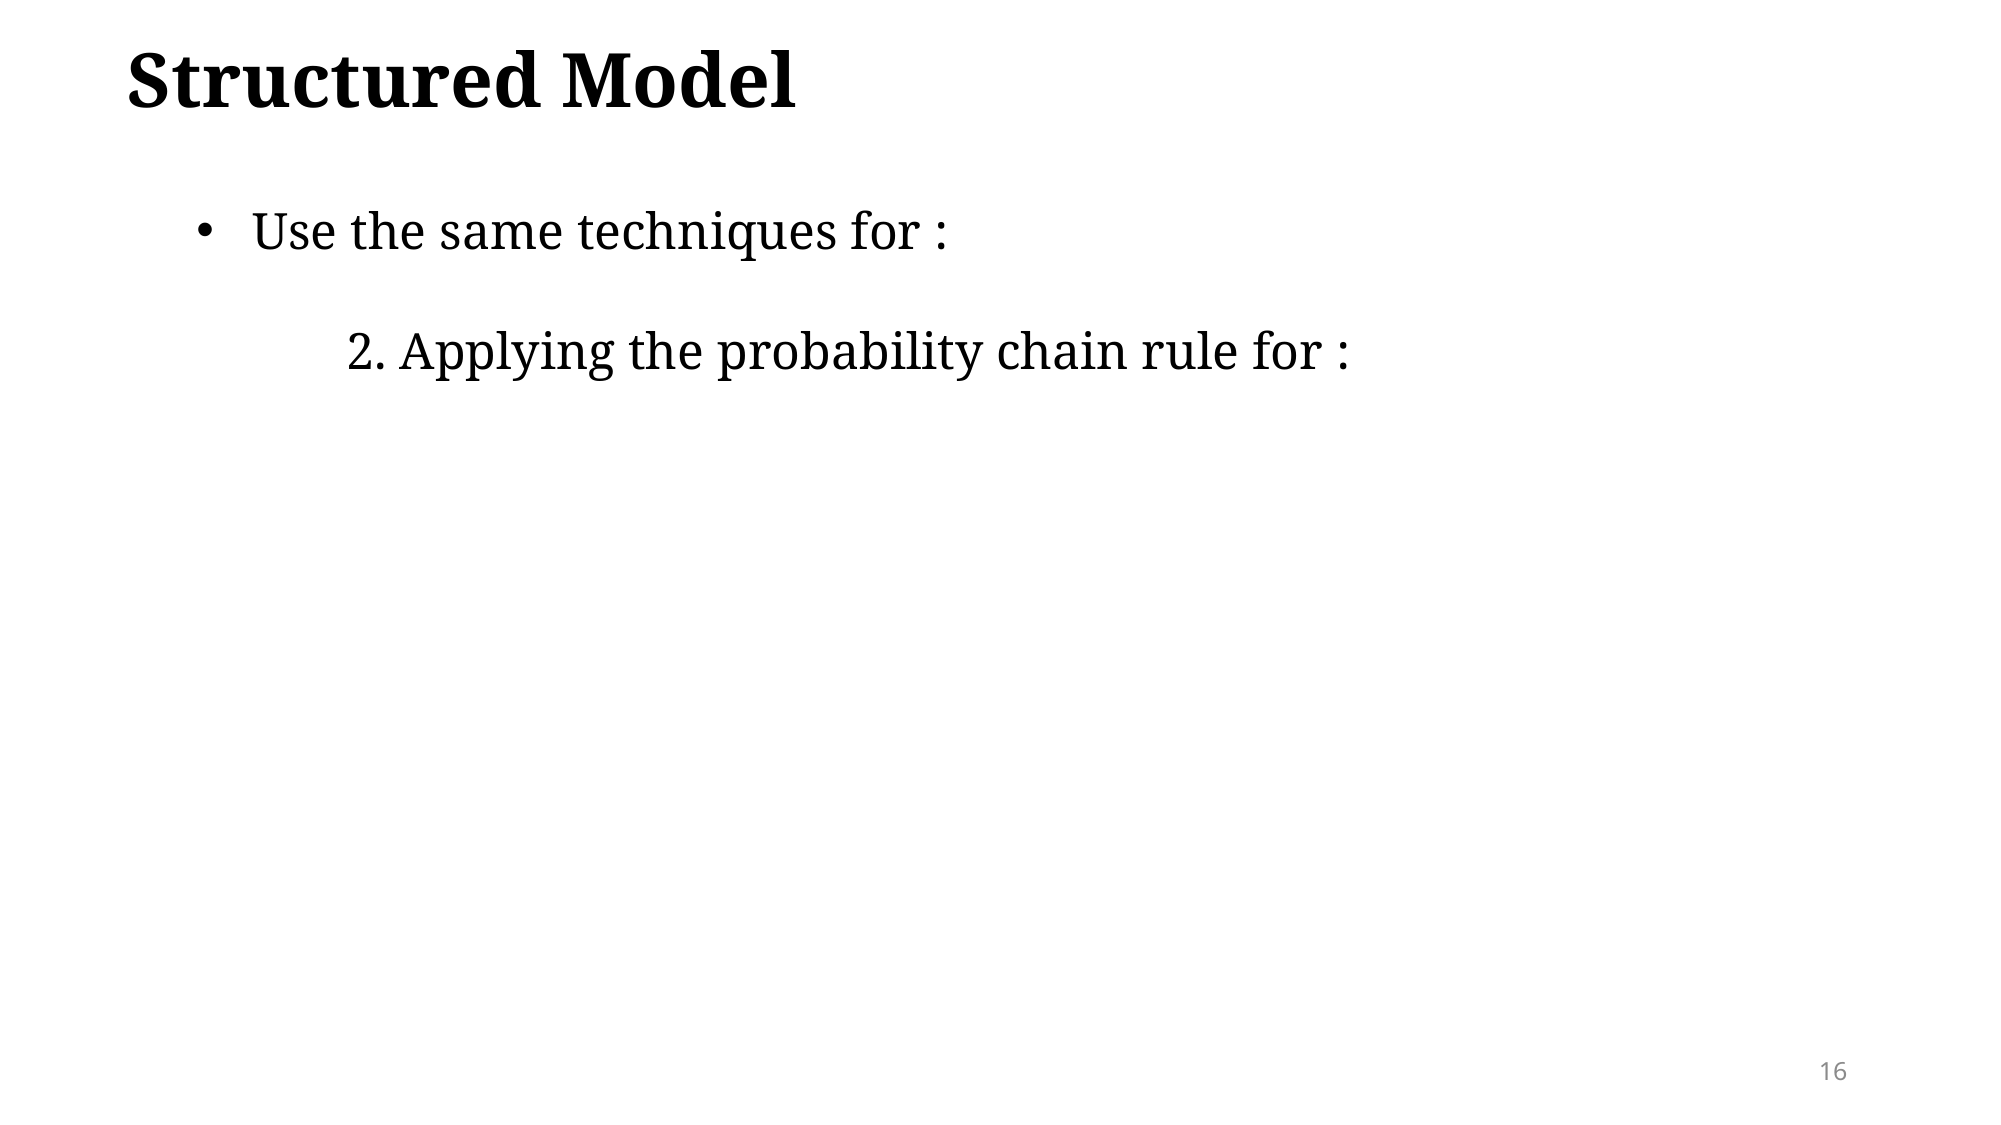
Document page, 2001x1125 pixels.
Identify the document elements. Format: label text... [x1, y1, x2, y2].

text_box Structured Model [113, 25, 1275, 131]
slide_number 16 [1412, 1042, 1863, 1103]
